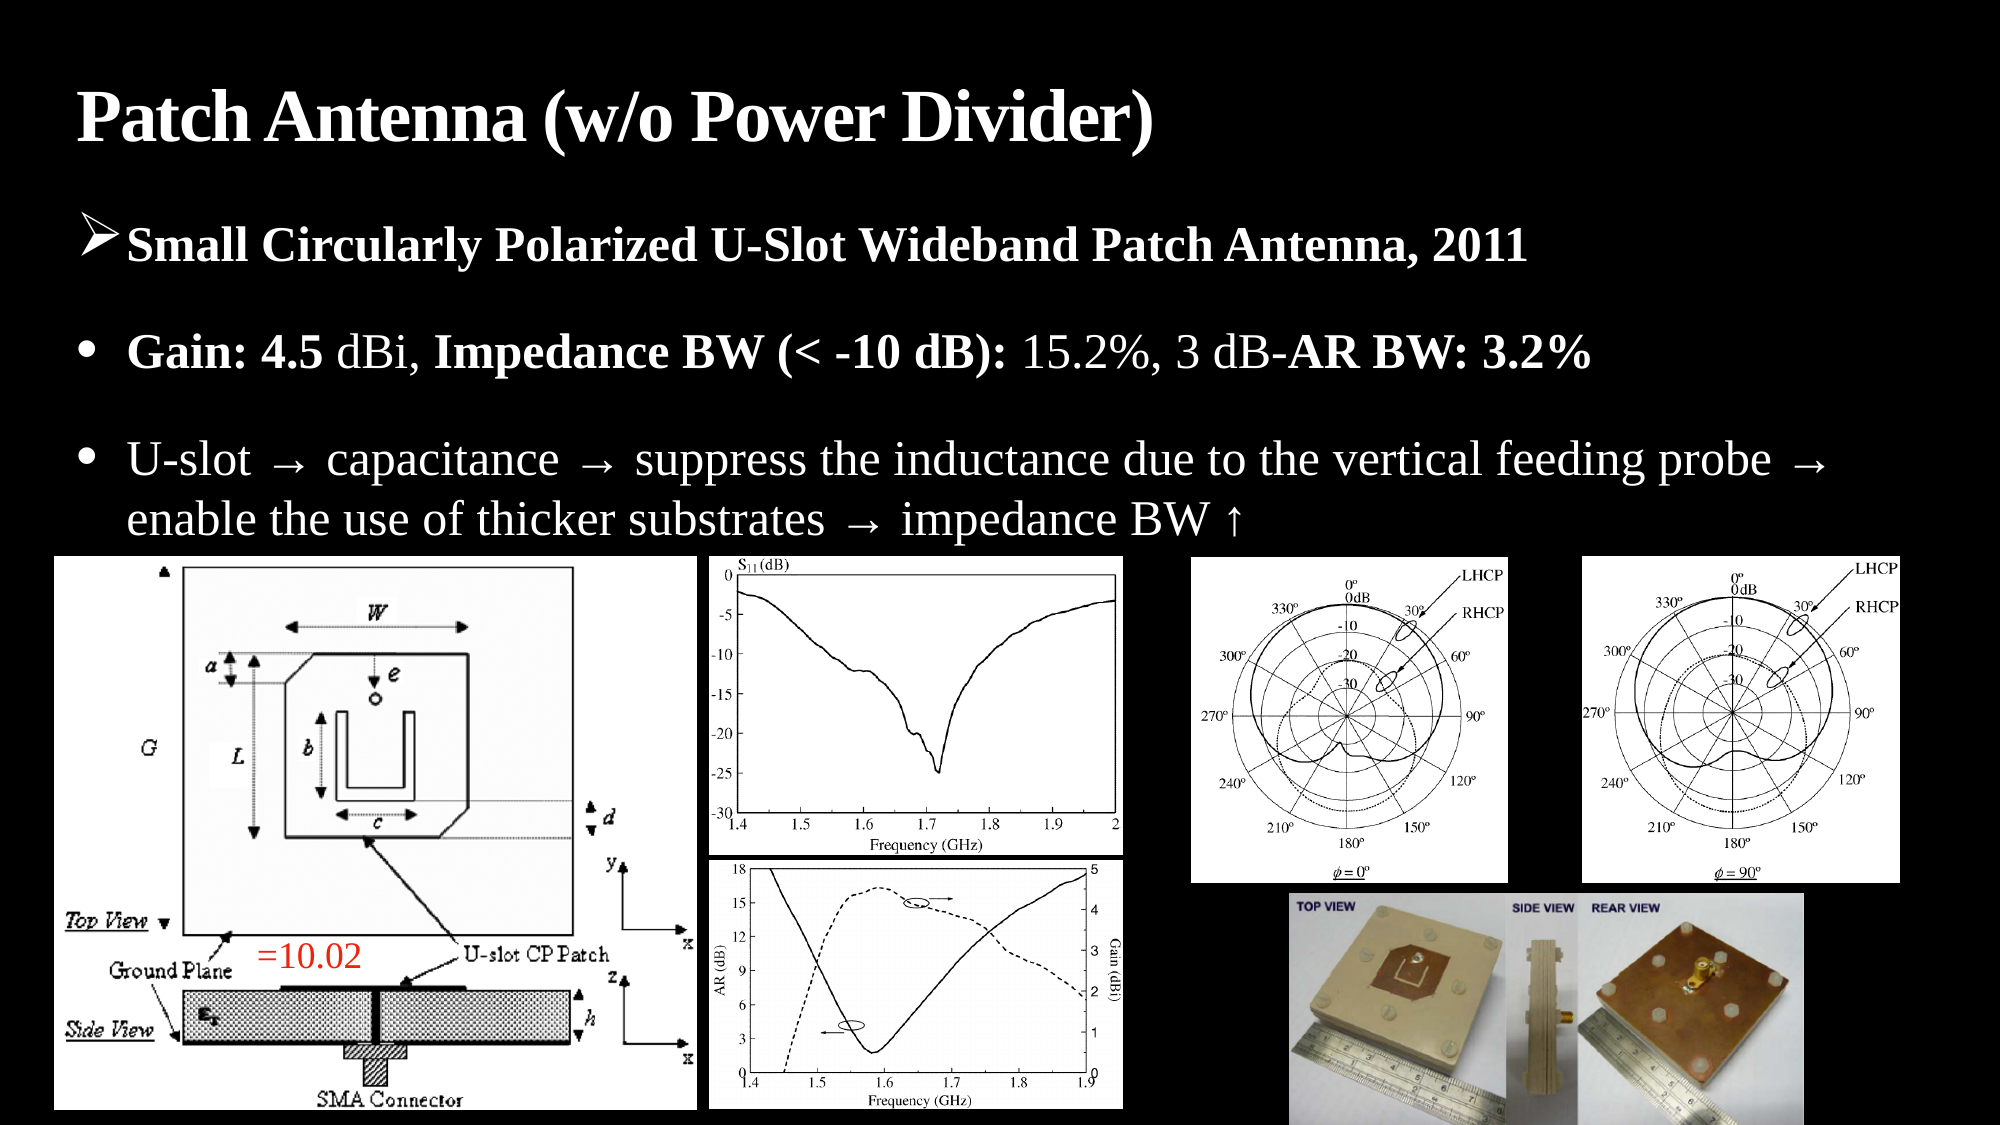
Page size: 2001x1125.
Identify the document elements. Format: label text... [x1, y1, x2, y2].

picture [1289, 893, 1804, 1125]
picture [709, 860, 1123, 1110]
picture [1191, 557, 1509, 883]
picture [709, 556, 1123, 855]
title Patch Antenna (w/o Power Divider) [67, 75, 1914, 185]
picture [1582, 556, 1900, 883]
picture [54, 556, 697, 1110]
